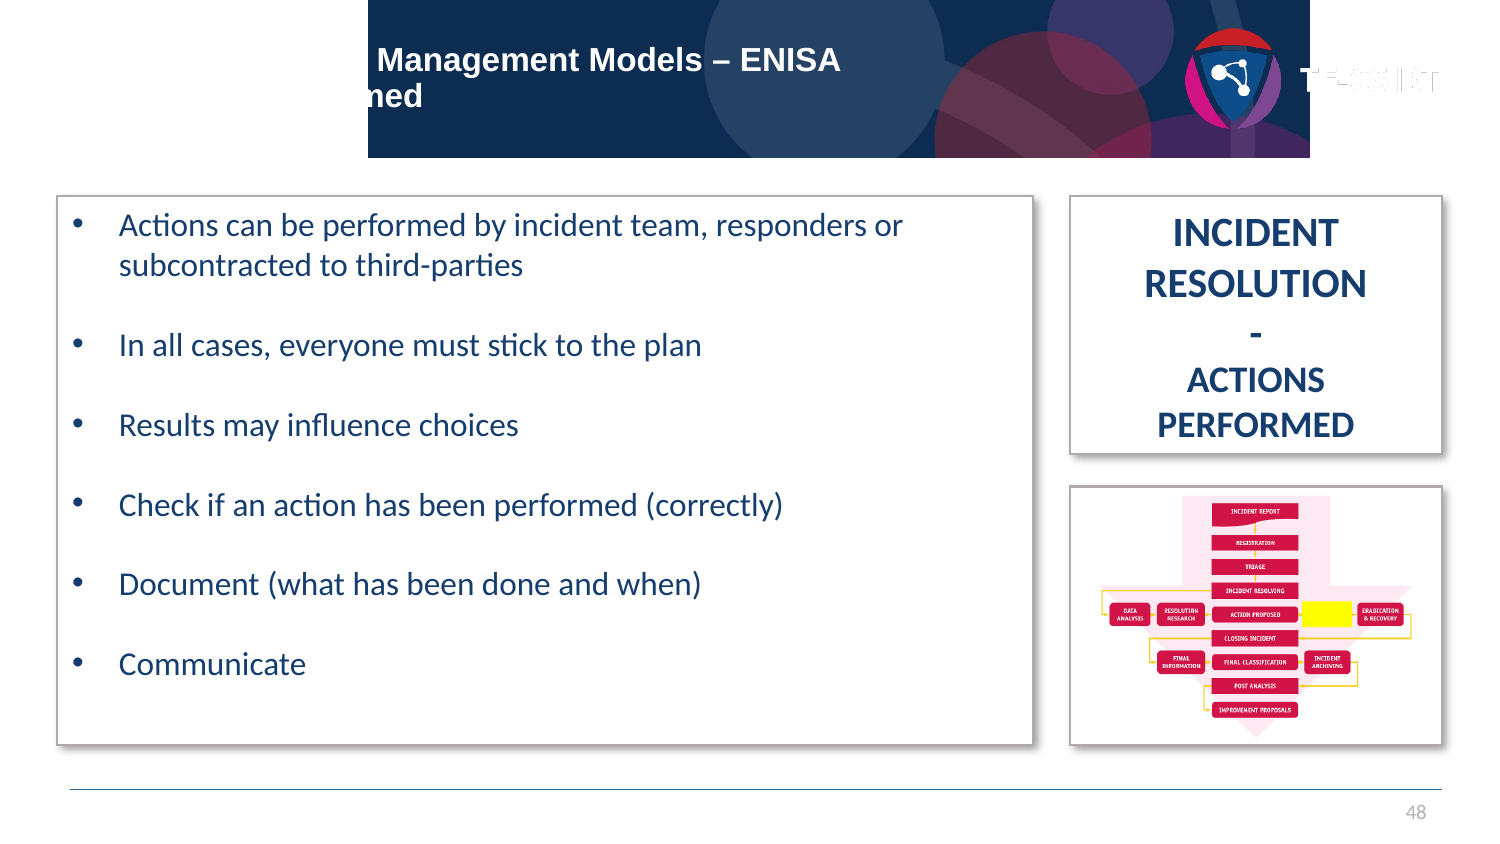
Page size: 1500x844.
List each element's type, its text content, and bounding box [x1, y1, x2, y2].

slide_number 48 [1104, 788, 1442, 834]
picture [1098, 493, 1414, 738]
picture [368, 0, 1439, 158]
title Section 2: Incident Management Models – ENISA 8 – Actions Performed [57, 21, 1114, 136]
text_box [1069, 485, 1443, 746]
text_box Incident Resolution - Actions Performed [1069, 195, 1443, 455]
text_box Actions can be performed by incident team, responders or subcontracted to third-parties In all cases, everyone must stick to the plan Results may influence choices Check if an action has been performed (correctly) Document (what has been done and when) Communicate [56, 195, 1034, 746]
